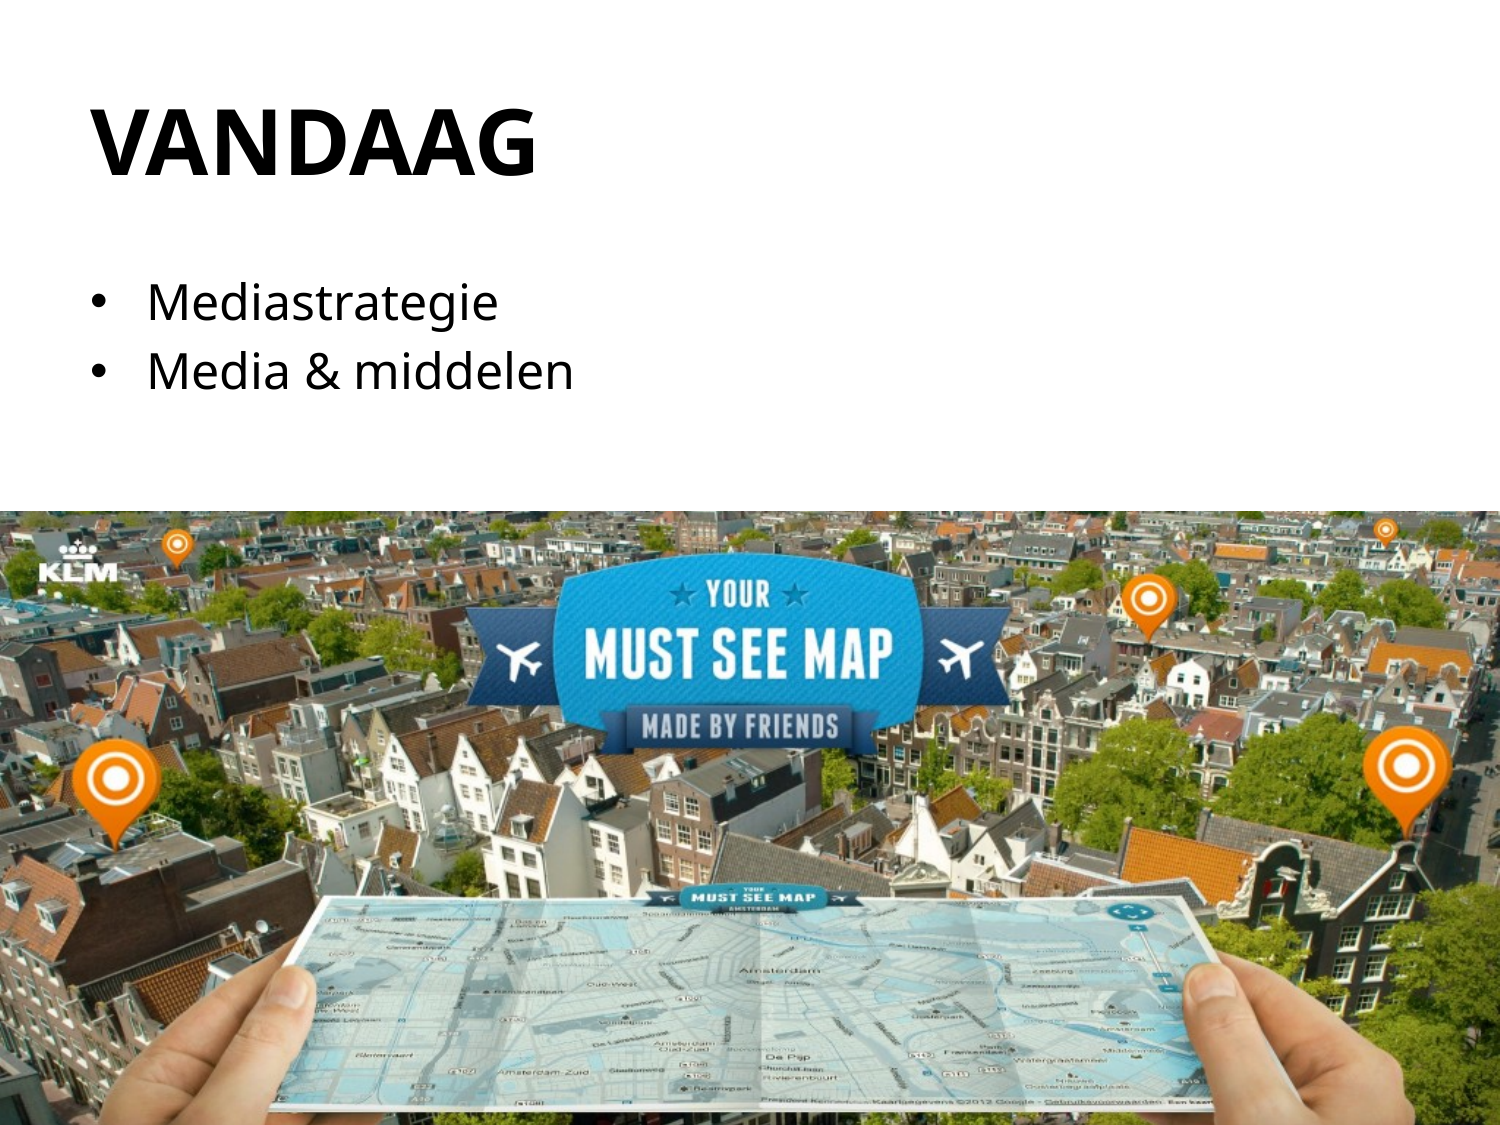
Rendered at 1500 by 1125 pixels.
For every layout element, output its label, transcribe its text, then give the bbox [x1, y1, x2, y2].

title VANDAAG [75, 45, 1425, 233]
list Mediastrategie Media & middelen [75, 262, 1425, 510]
picture [0, 511, 1500, 1125]
